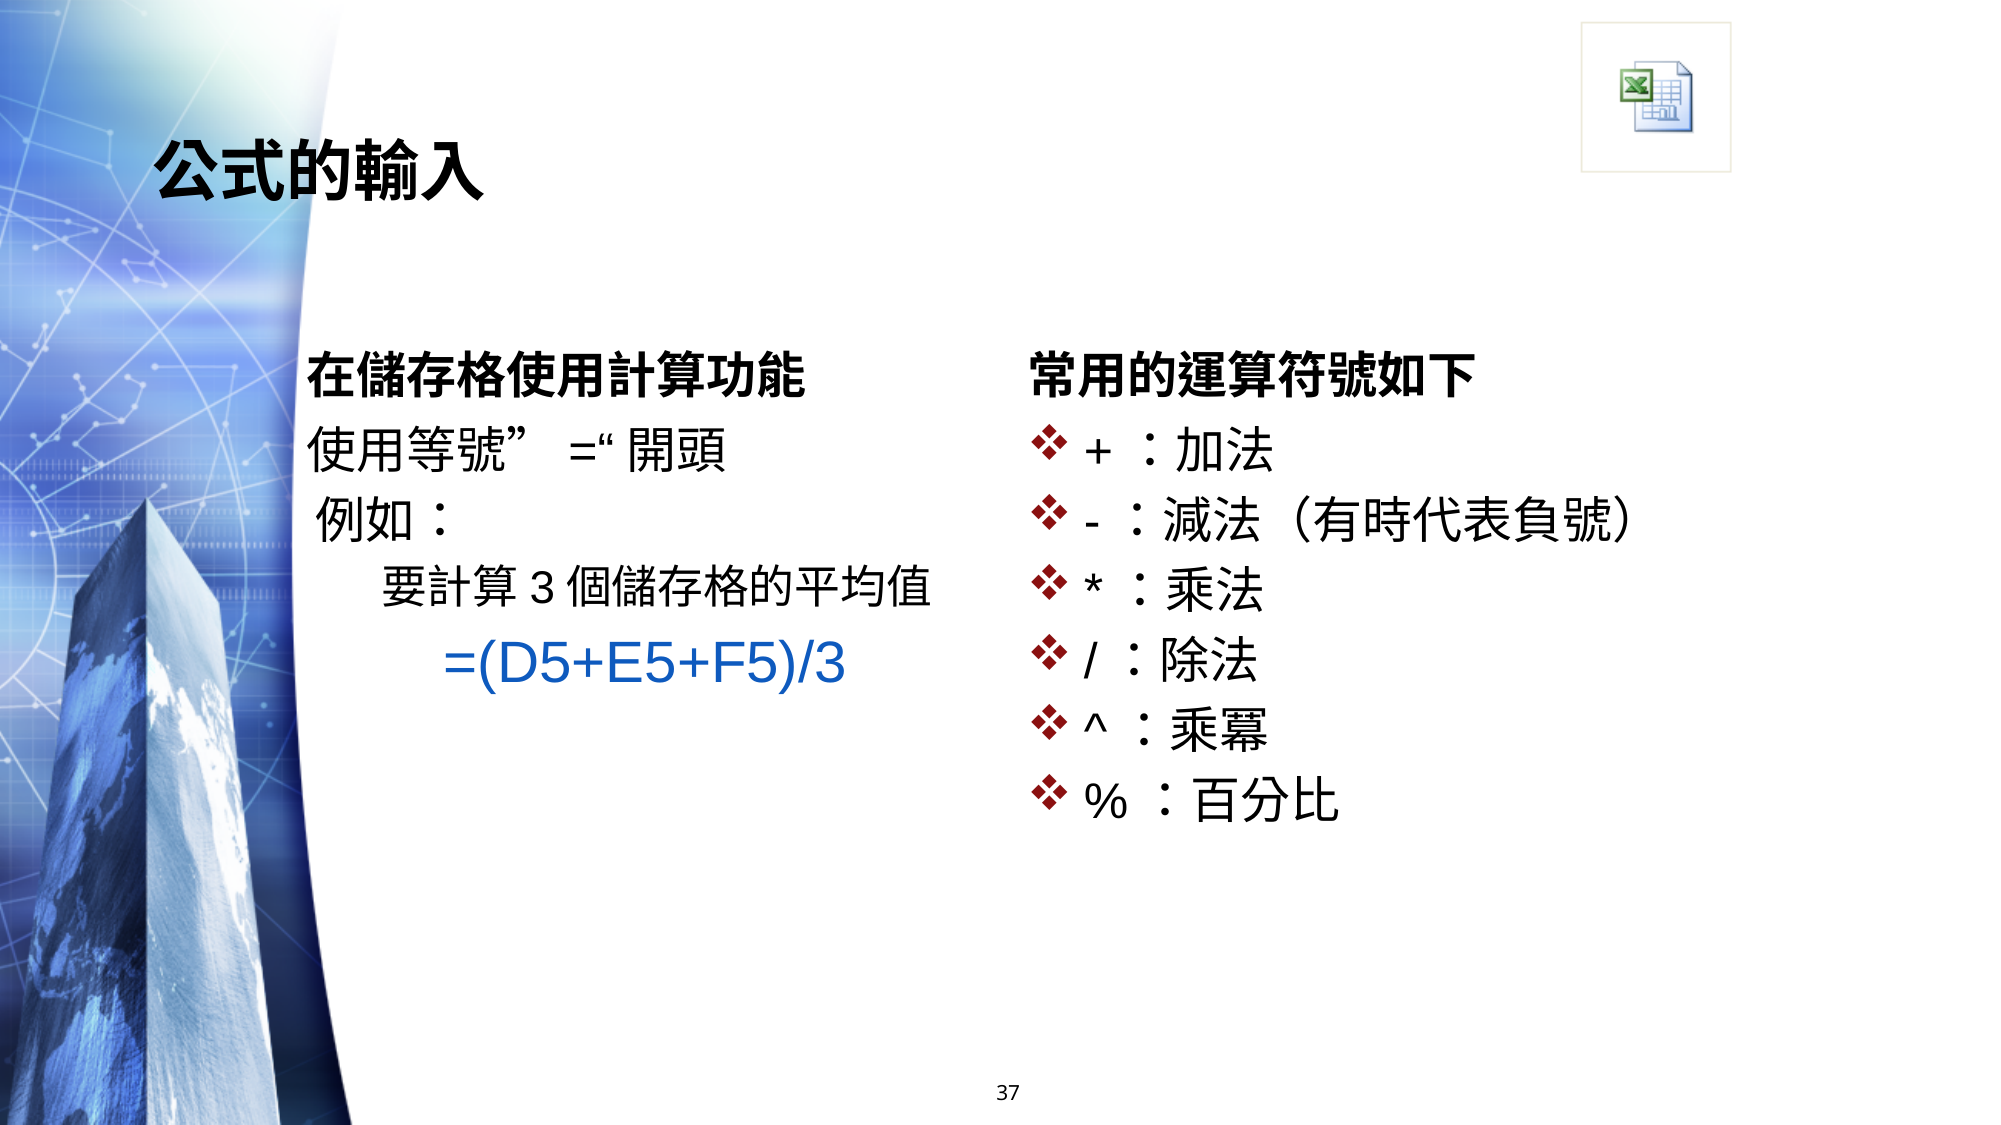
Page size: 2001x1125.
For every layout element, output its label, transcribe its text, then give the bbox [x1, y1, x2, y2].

title 公式的輸入 [137, 59, 1863, 278]
slide_number 37 [916, 1071, 1100, 1115]
list +：加法 -：減法（有時代表負號） *：乘法 /：除法 ^：乘冪 %：百分比 [1012, 410, 1863, 1016]
picture [0, 0, 400, 1125]
list 常用的運算符號如下 [1012, 275, 1863, 410]
picture [1578, 19, 1735, 176]
list 在儲存格使用計算功能 [291, 275, 984, 410]
list 使用等號”=“開頭 例如： 要計算3個儲存格的平均值 =(D5+E5+F5)/3 [291, 410, 984, 1016]
